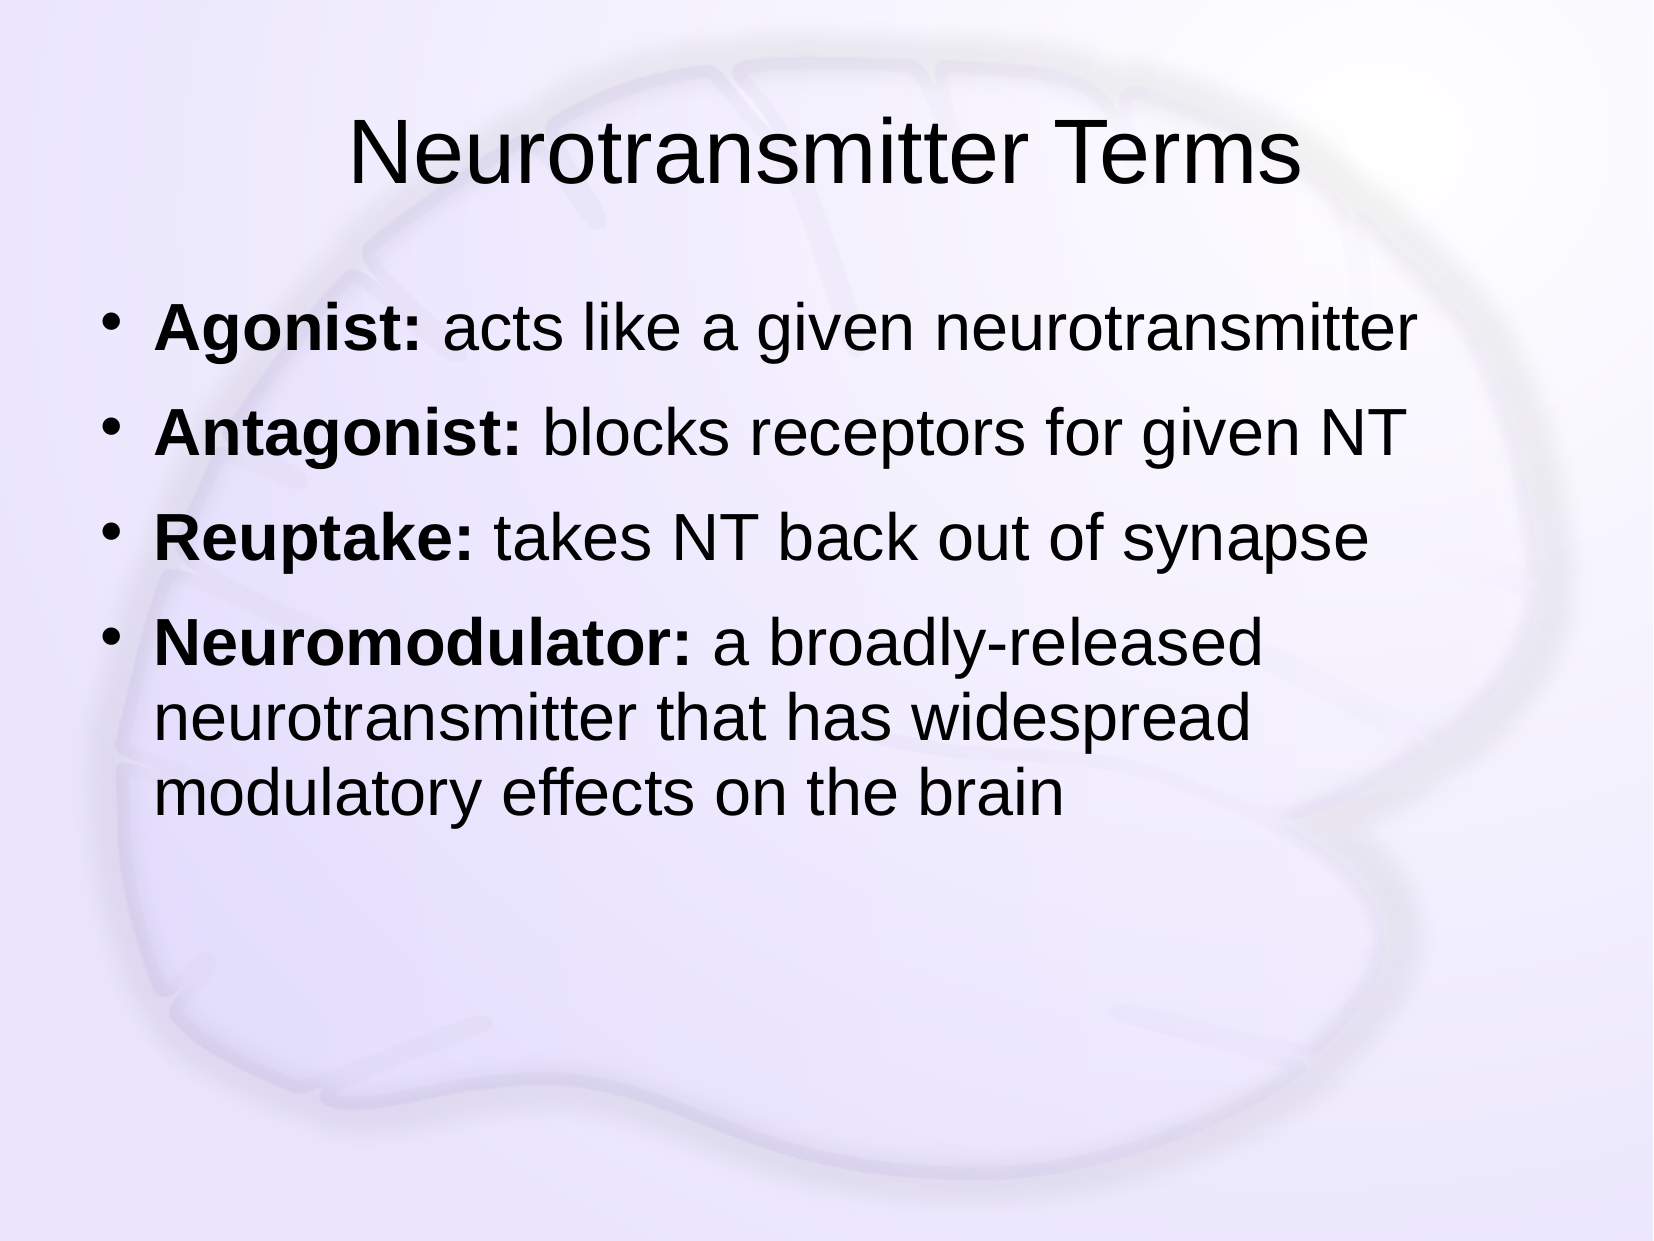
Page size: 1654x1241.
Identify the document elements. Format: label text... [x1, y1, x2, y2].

list Agonist: acts like a given neurotransmitter Antagonist: blocks receptors for given NT Reuptake: takes NT back out of synapse Neuromodulator: a broadly-released neurotransmitter that has widespread modulatory effects on the brain [82, 290, 1571, 1110]
picture [0, 0, 1654, 1241]
title Neurotransmitter Terms [82, 49, 1571, 257]
